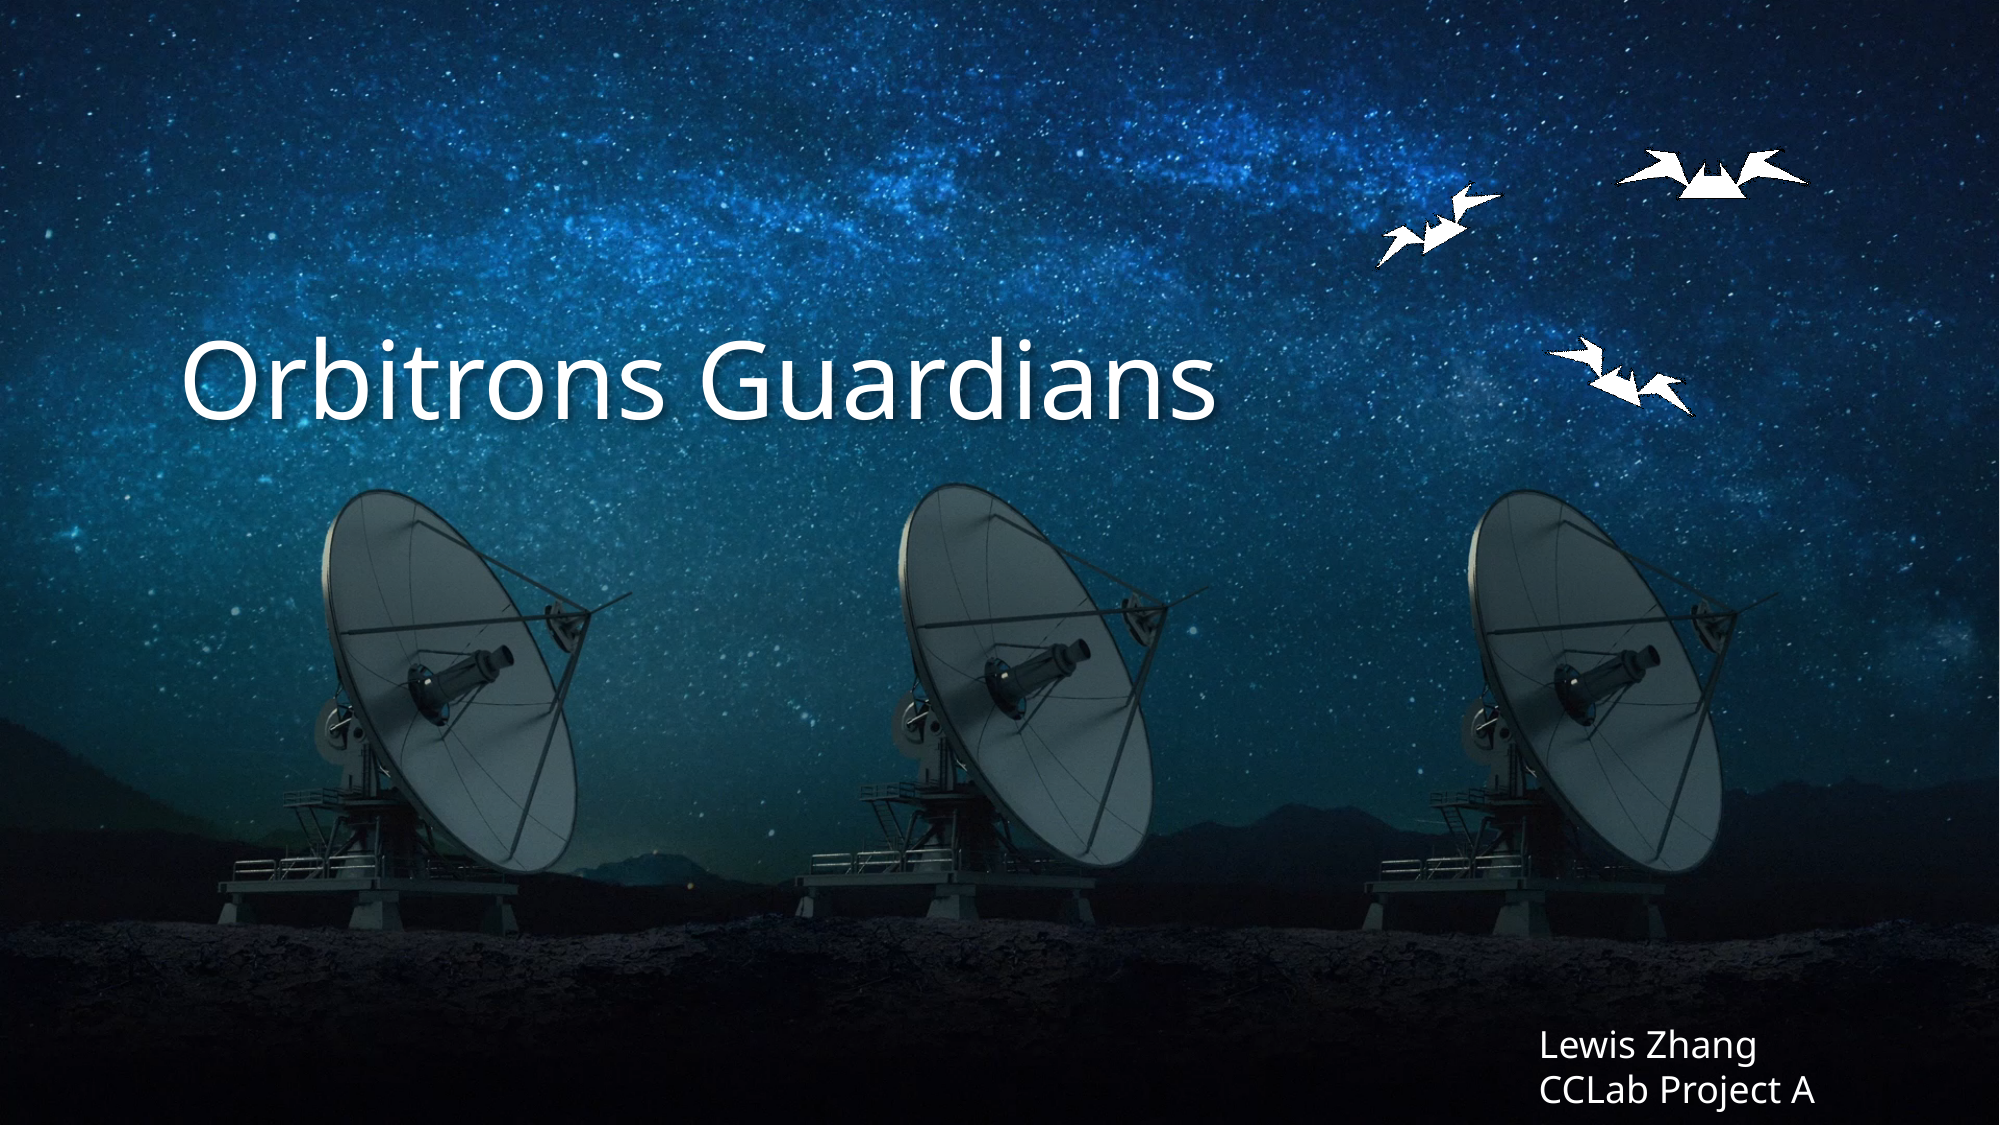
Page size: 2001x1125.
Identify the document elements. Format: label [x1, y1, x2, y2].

picture [1527, 52, 1828, 469]
text_box [0, 0, 2000, 1125]
picture [1344, 131, 1522, 310]
